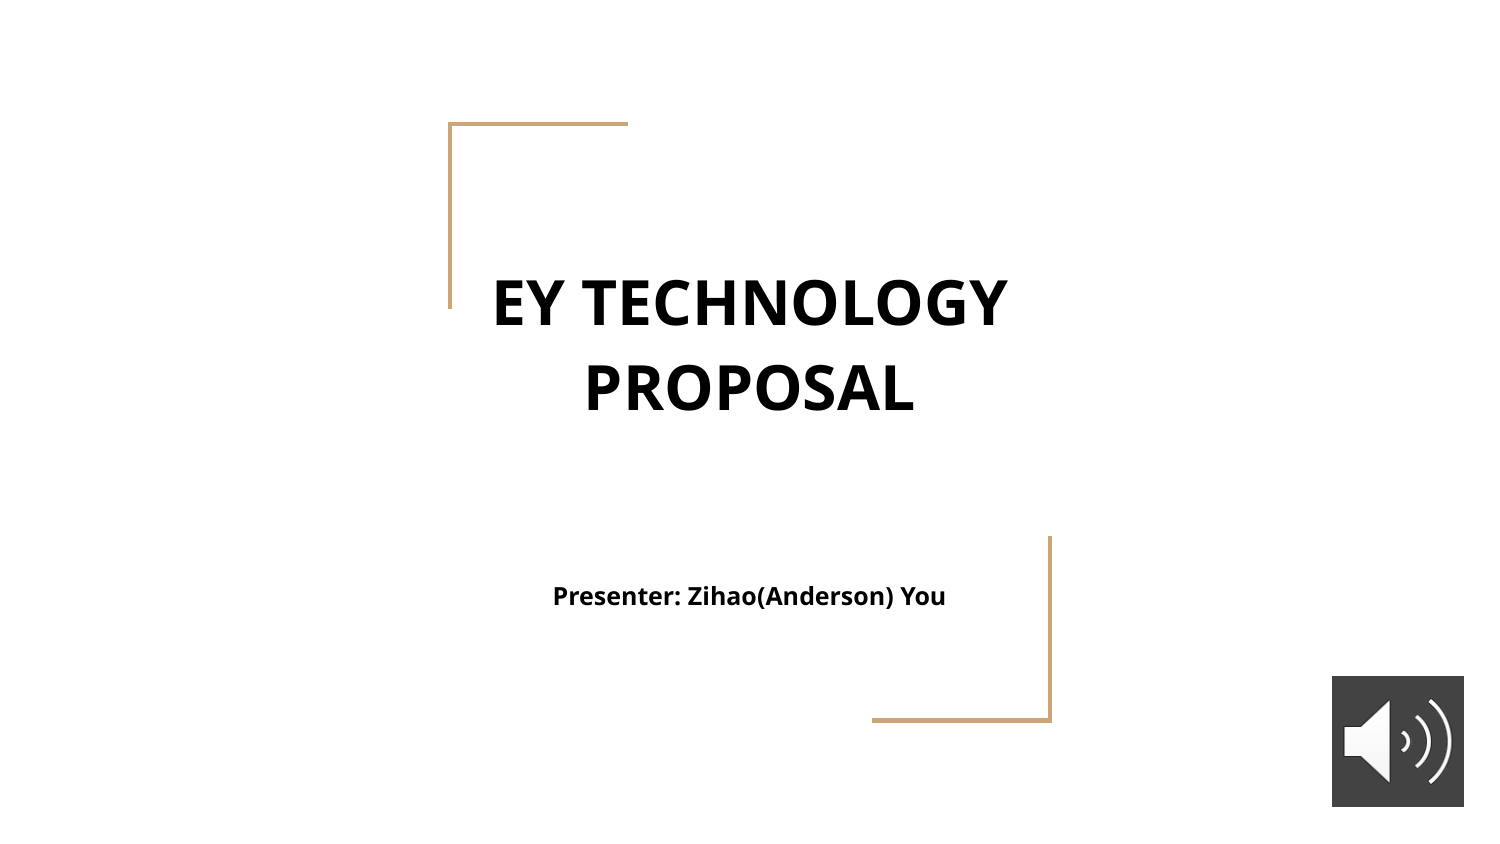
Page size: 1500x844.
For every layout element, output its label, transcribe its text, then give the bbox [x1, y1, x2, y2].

subtitle Presenter: Zihao(Anderson) You [467, 568, 1033, 627]
picture [1330, 674, 1465, 809]
title EY TECHNOLOGY PROPOSAL [449, 124, 1051, 445]
